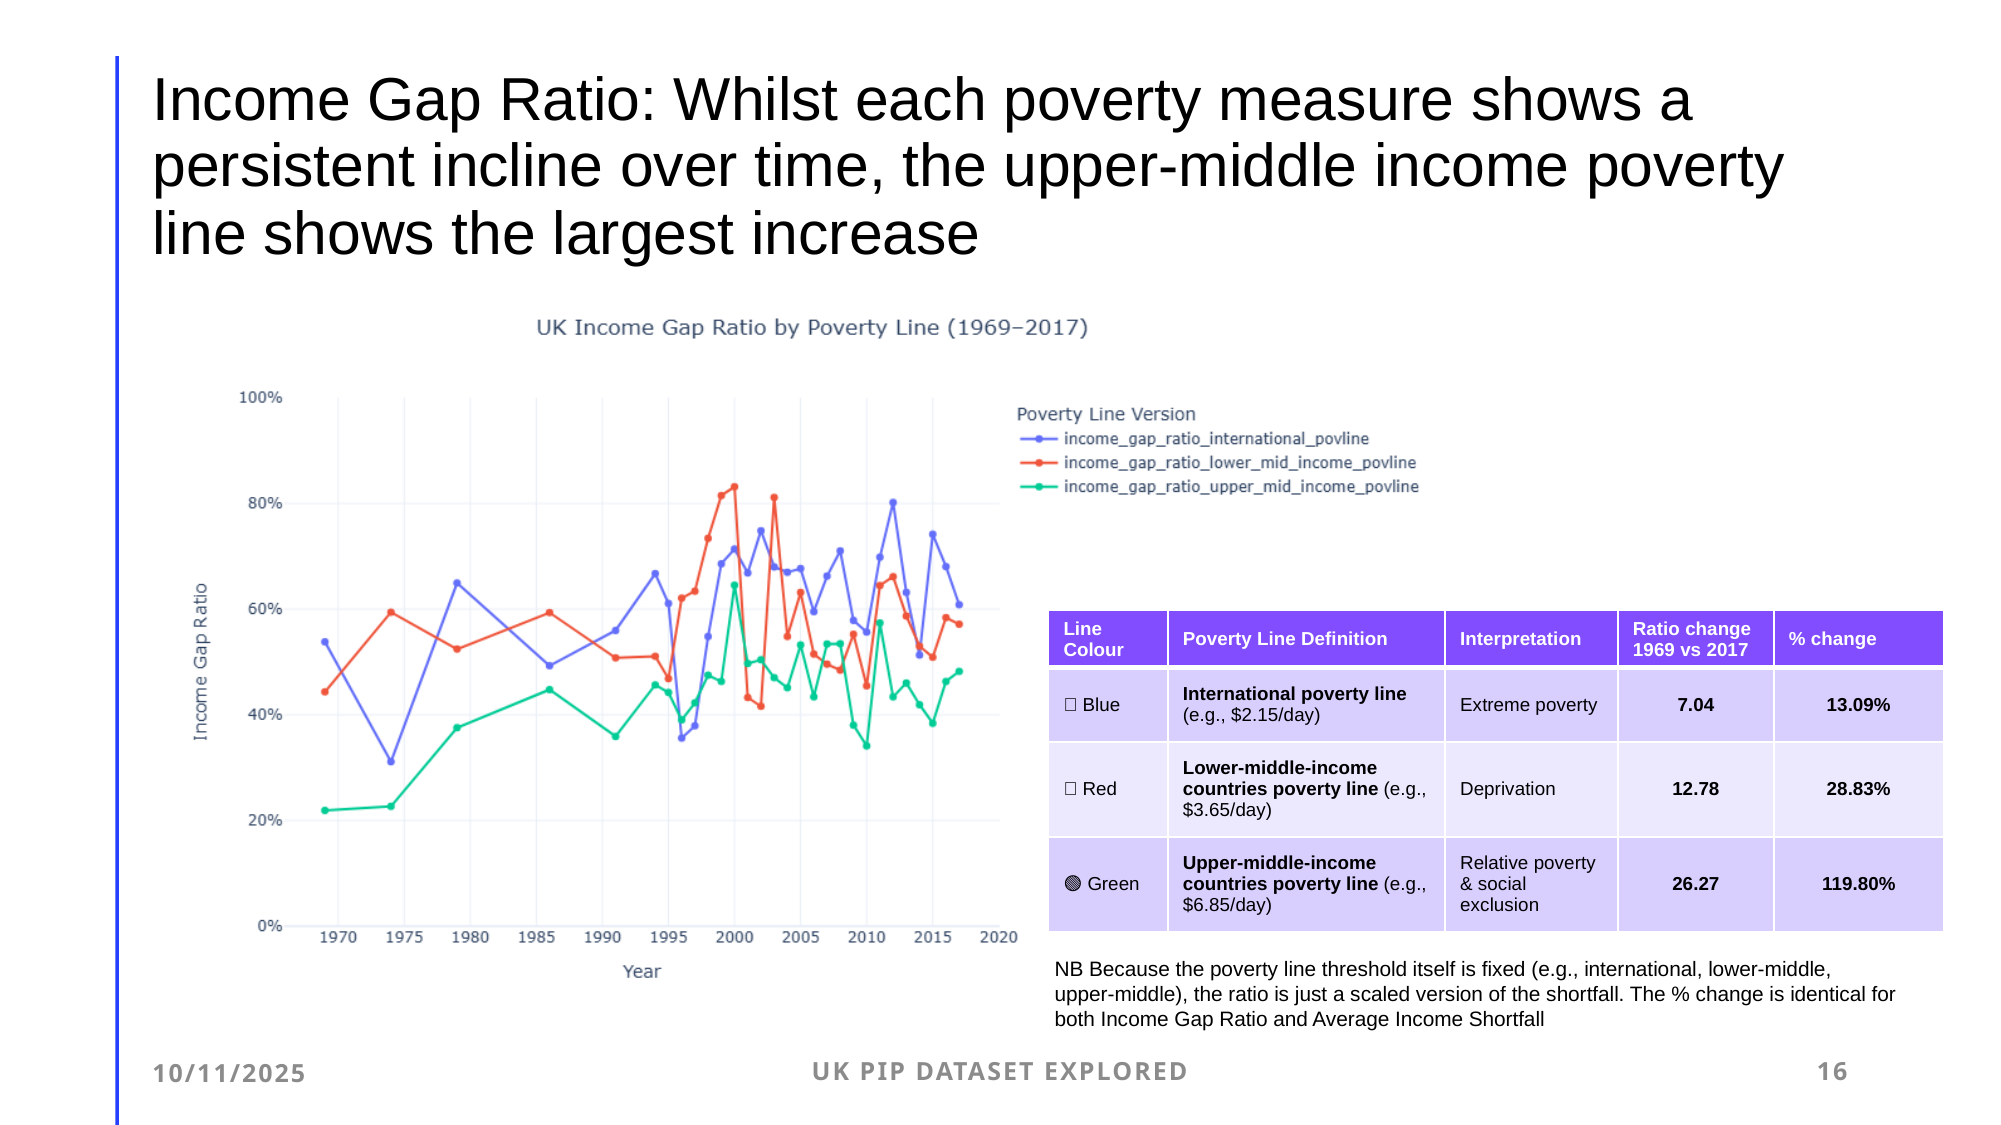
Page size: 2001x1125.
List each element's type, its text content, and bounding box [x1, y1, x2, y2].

table_header % change [1775, 611, 1943, 665]
table_cell Deprivation [1446, 743, 1617, 836]
title Income Gap Ratio: Whilst each poverty measure shows a persistent incline over time, the upper-middle income poverty line shows the largest increase [137, 59, 1863, 278]
table_cell 13.09% [1775, 670, 1943, 741]
picture [184, 272, 1441, 1027]
table_header Ratio change 1969 vs 2017 [1619, 611, 1773, 665]
table_cell 28.83% [1775, 743, 1943, 836]
table_cell 26.27 [1619, 838, 1773, 931]
table_cell 12.78 [1619, 743, 1773, 836]
table_header Interpretation [1446, 611, 1617, 665]
footer UK PIP Dataset Explored [662, 1042, 1338, 1103]
table_cell Extreme poverty [1446, 670, 1617, 741]
table_cell 7.04 [1619, 670, 1773, 741]
table_cell 119.80% [1775, 838, 1943, 931]
text_box NB Because the poverty line threshold itself is fixed (e.g., international, lower‑middle, upper‑middle), the ratio is just a scaled version of the shortfall. The % change is identical for both Income Gap Ratio and Average Income Shortfall [1039, 948, 1936, 1038]
table_cell Relative poverty & social exclusion [1446, 838, 1617, 931]
slide_number 16 [1412, 1042, 1863, 1103]
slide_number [137, 1042, 588, 1103]
